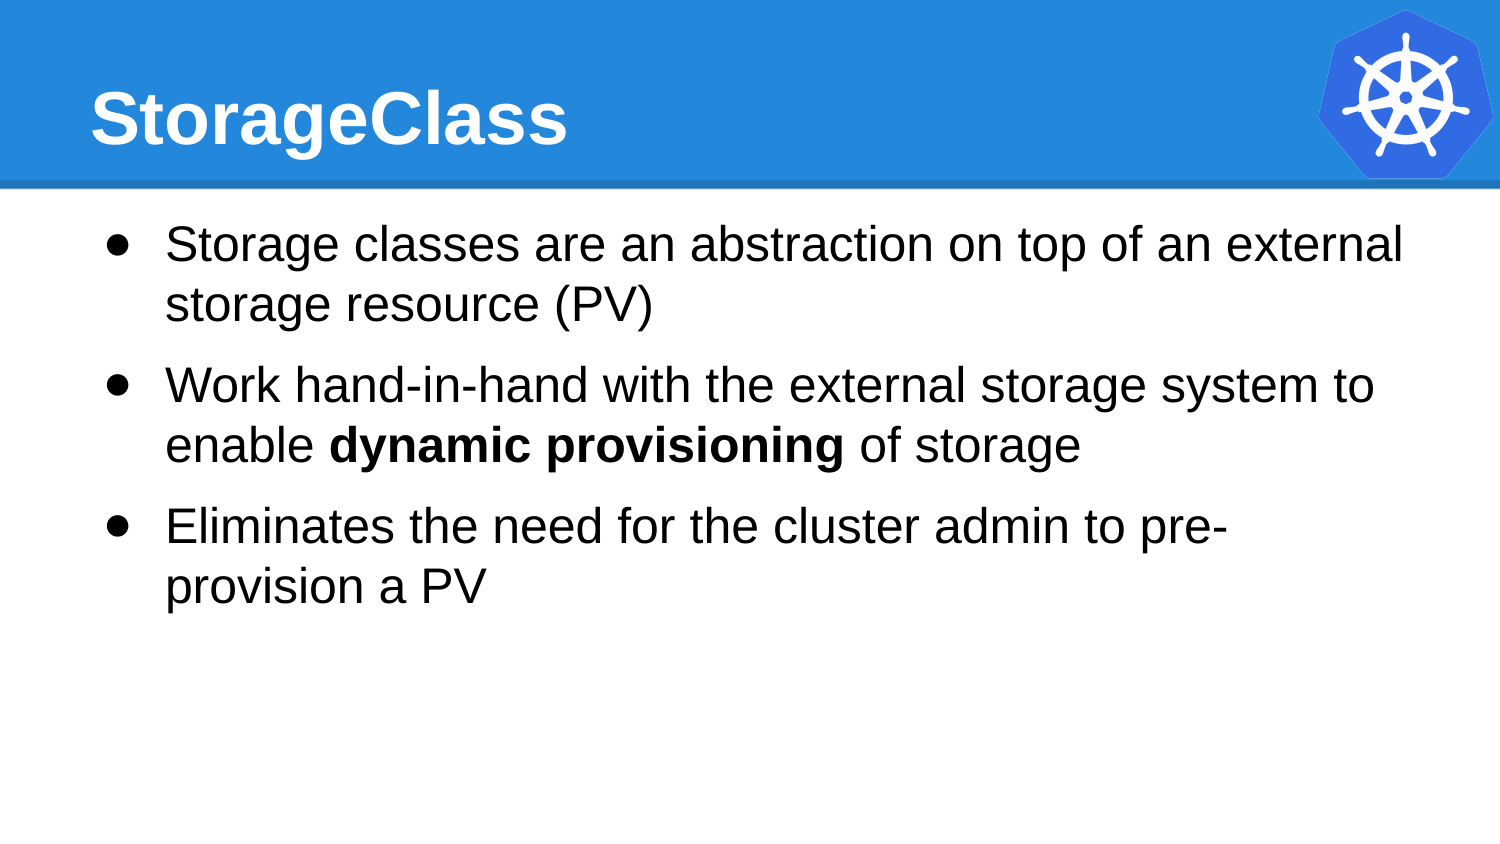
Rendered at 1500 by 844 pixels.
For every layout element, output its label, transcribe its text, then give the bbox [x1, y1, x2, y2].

picture [1318, 7, 1494, 182]
list Storage classes are an abstraction on top of an external storage resource (PV) Work hand-in-hand with the external storage system to enable dynamic provisioning of storage Eliminates the need for the cluster admin to pre-provision a PV [75, 196, 1425, 808]
title StorageClass [75, 33, 1425, 175]
